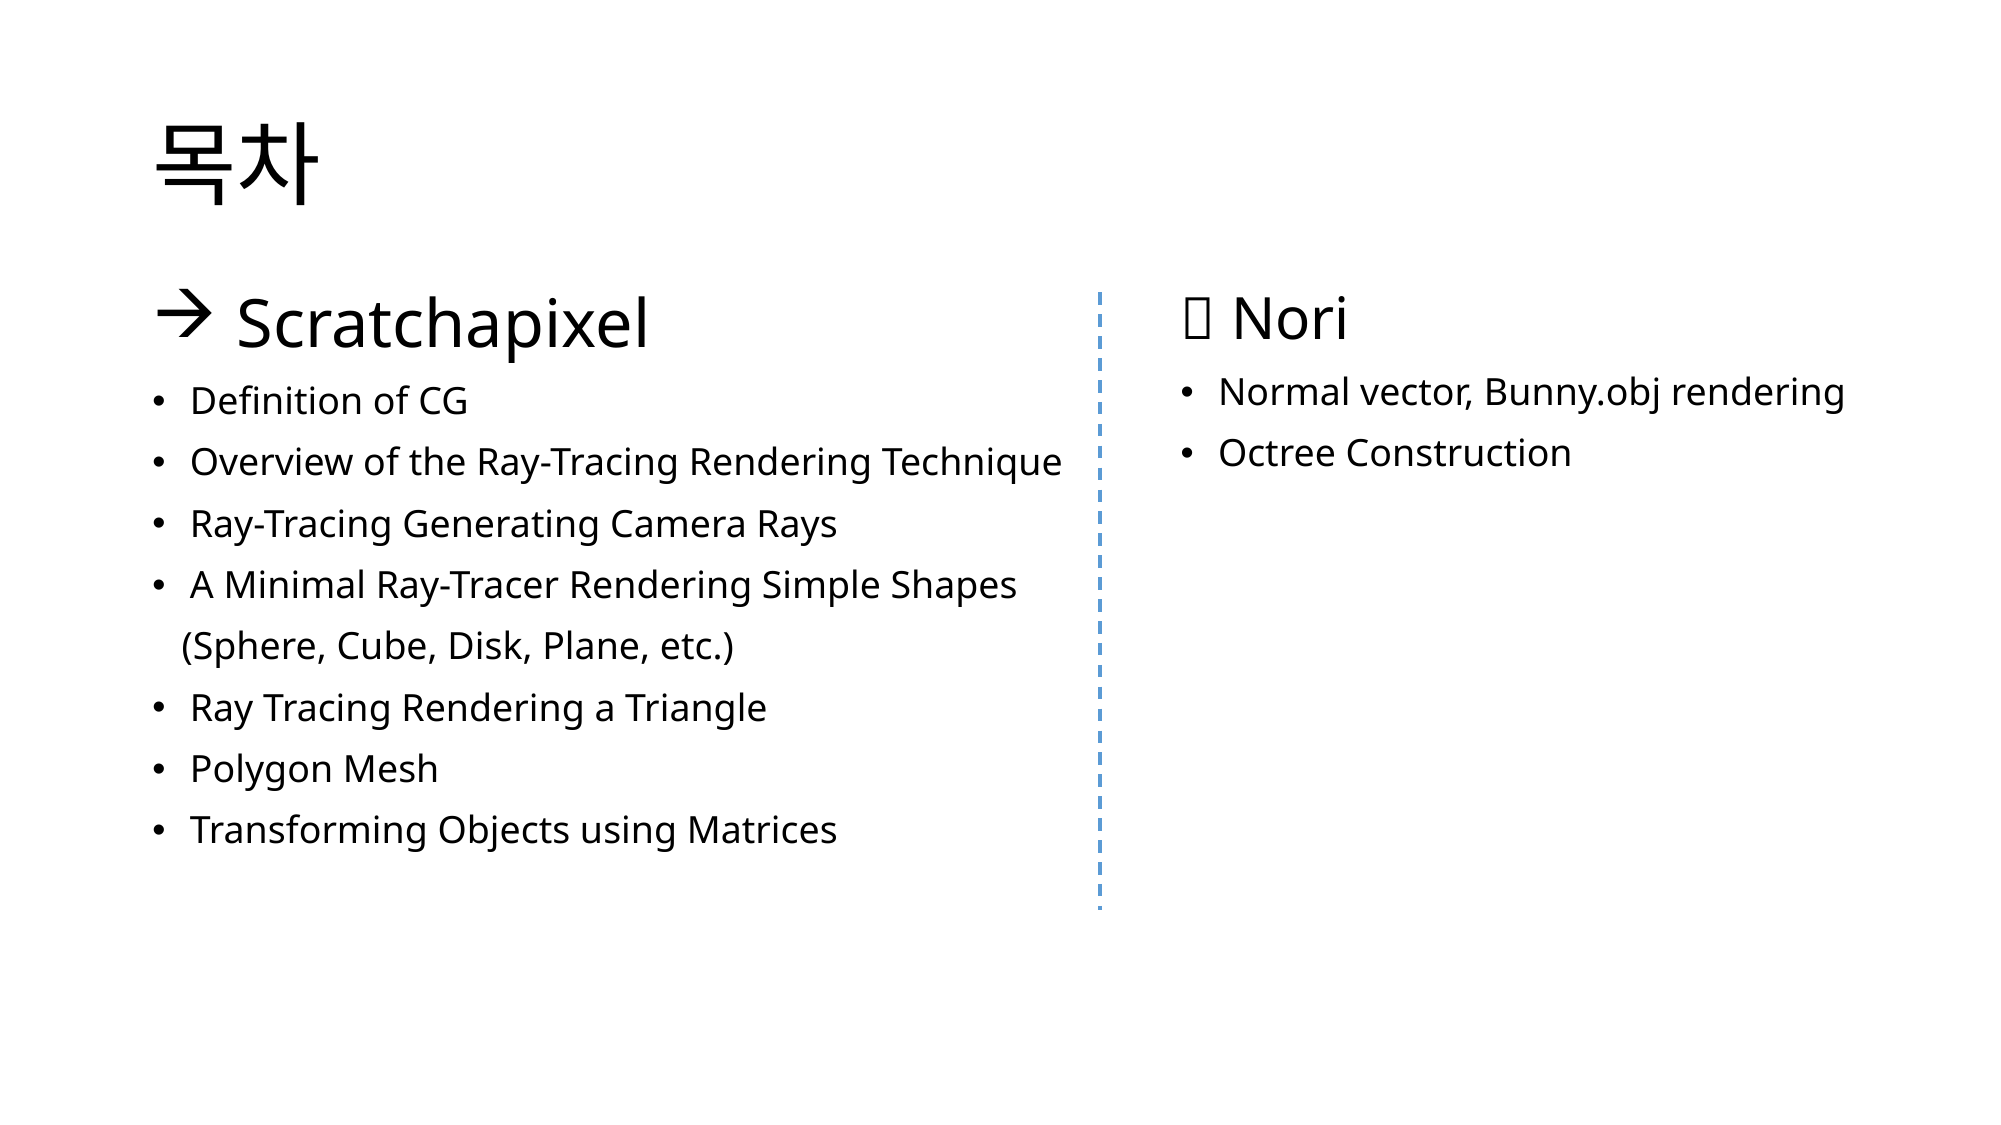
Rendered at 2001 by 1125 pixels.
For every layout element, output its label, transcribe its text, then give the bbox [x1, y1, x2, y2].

list Scratchapixel Definition of CG Overview of the Ray-Tracing Rendering Technique Ray-Tracing Generating Camera Rays A Minimal Ray-Tracer Rendering Simple Shapes (Sphere, Cube, Disk, Plane, etc.) Ray Tracing Rendering a Triangle Polygon Mesh Transforming Objects using Matrices [137, 281, 1100, 996]
title 목차 [137, 59, 1863, 278]
text_box  Nori Normal vector, Bunny.obj rendering Octree Construction [1165, 281, 1954, 996]
